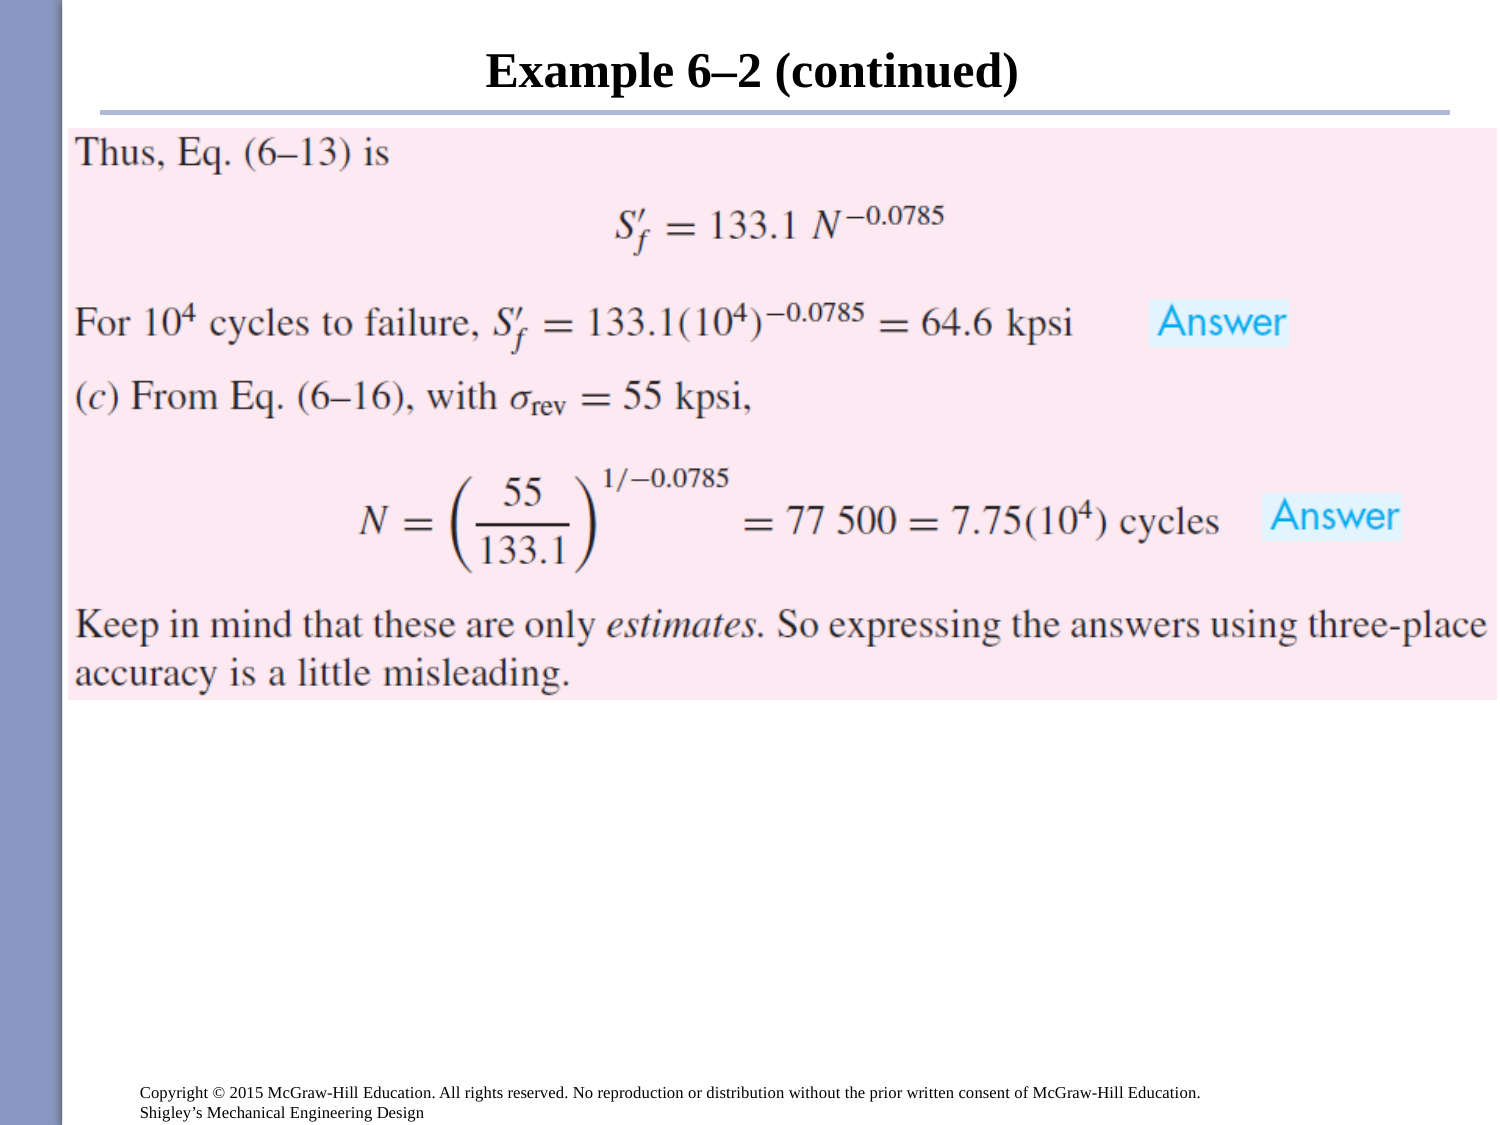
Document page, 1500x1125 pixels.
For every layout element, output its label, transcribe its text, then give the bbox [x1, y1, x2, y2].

picture [68, 127, 1498, 701]
title Example 6–2 (continued) [137, 30, 1368, 106]
